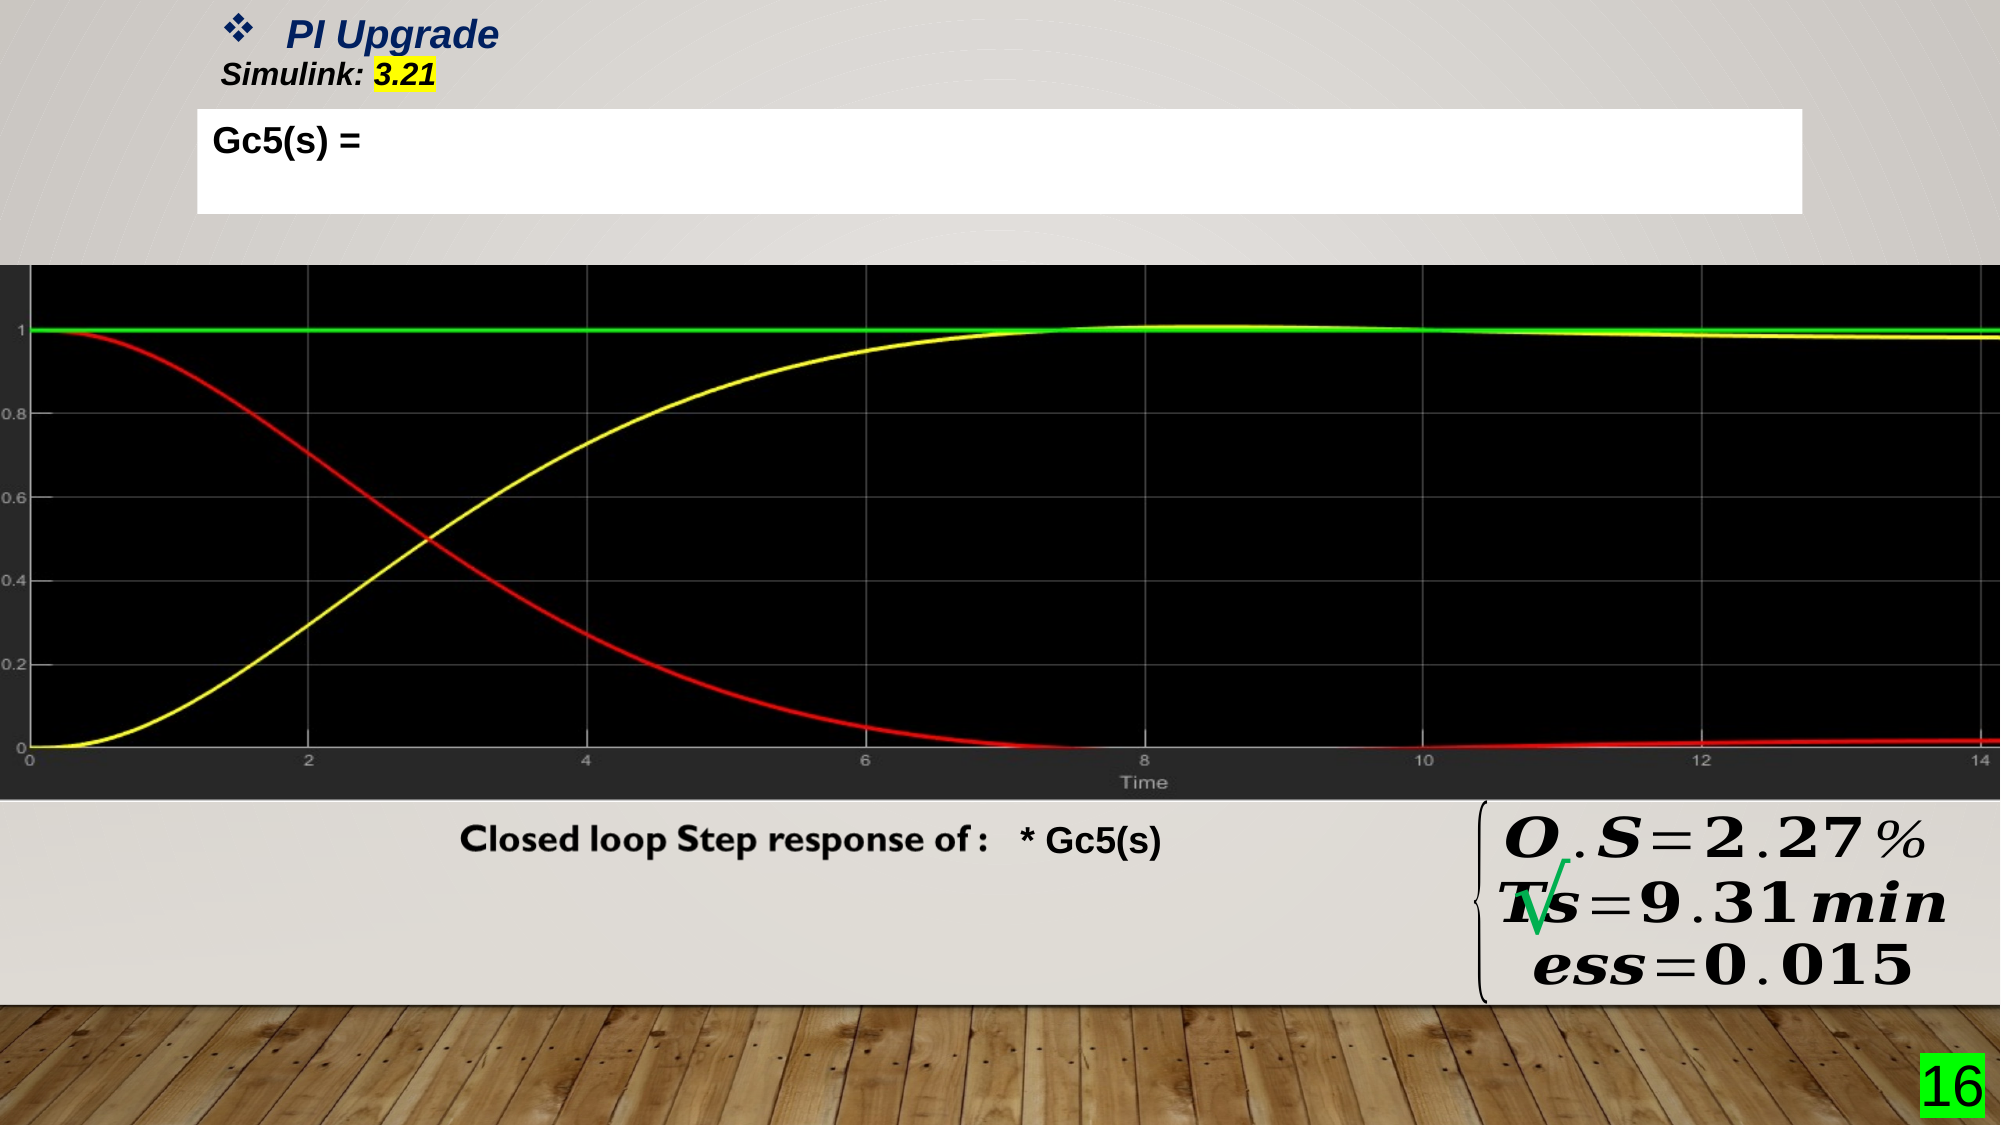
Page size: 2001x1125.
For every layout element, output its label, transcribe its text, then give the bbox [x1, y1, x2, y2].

text_box PI Upgrade Simulink: 3.21 [205, 6, 1781, 100]
text_box √ [1498, 834, 1755, 960]
text_box 16 [1895, 1040, 2000, 1125]
picture [0, 264, 2000, 885]
picture [0, 1005, 2000, 1125]
